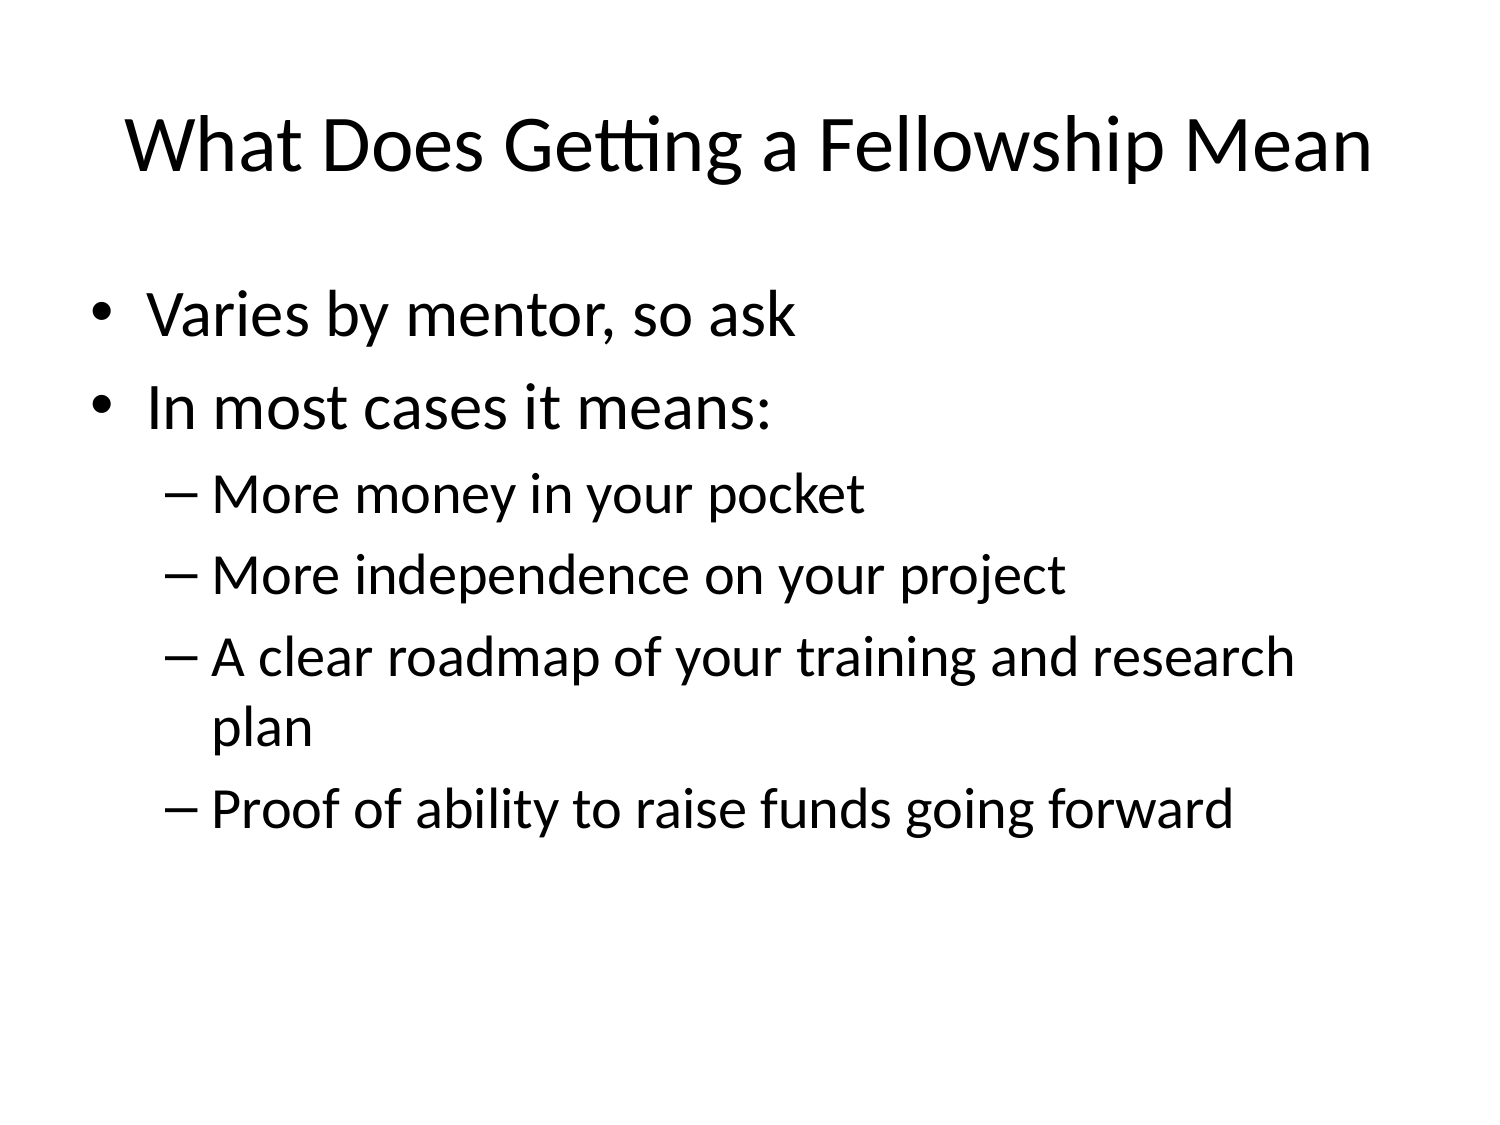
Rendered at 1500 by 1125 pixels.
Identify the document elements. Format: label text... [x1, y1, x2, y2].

list Varies by mentor, so ask In most cases it means: More money in your pocket More independence on your project A clear roadmap of your training and research plan Proof of ability to raise funds going forward [75, 262, 1425, 1005]
title What Does Getting a Fellowship Mean [75, 45, 1425, 233]
